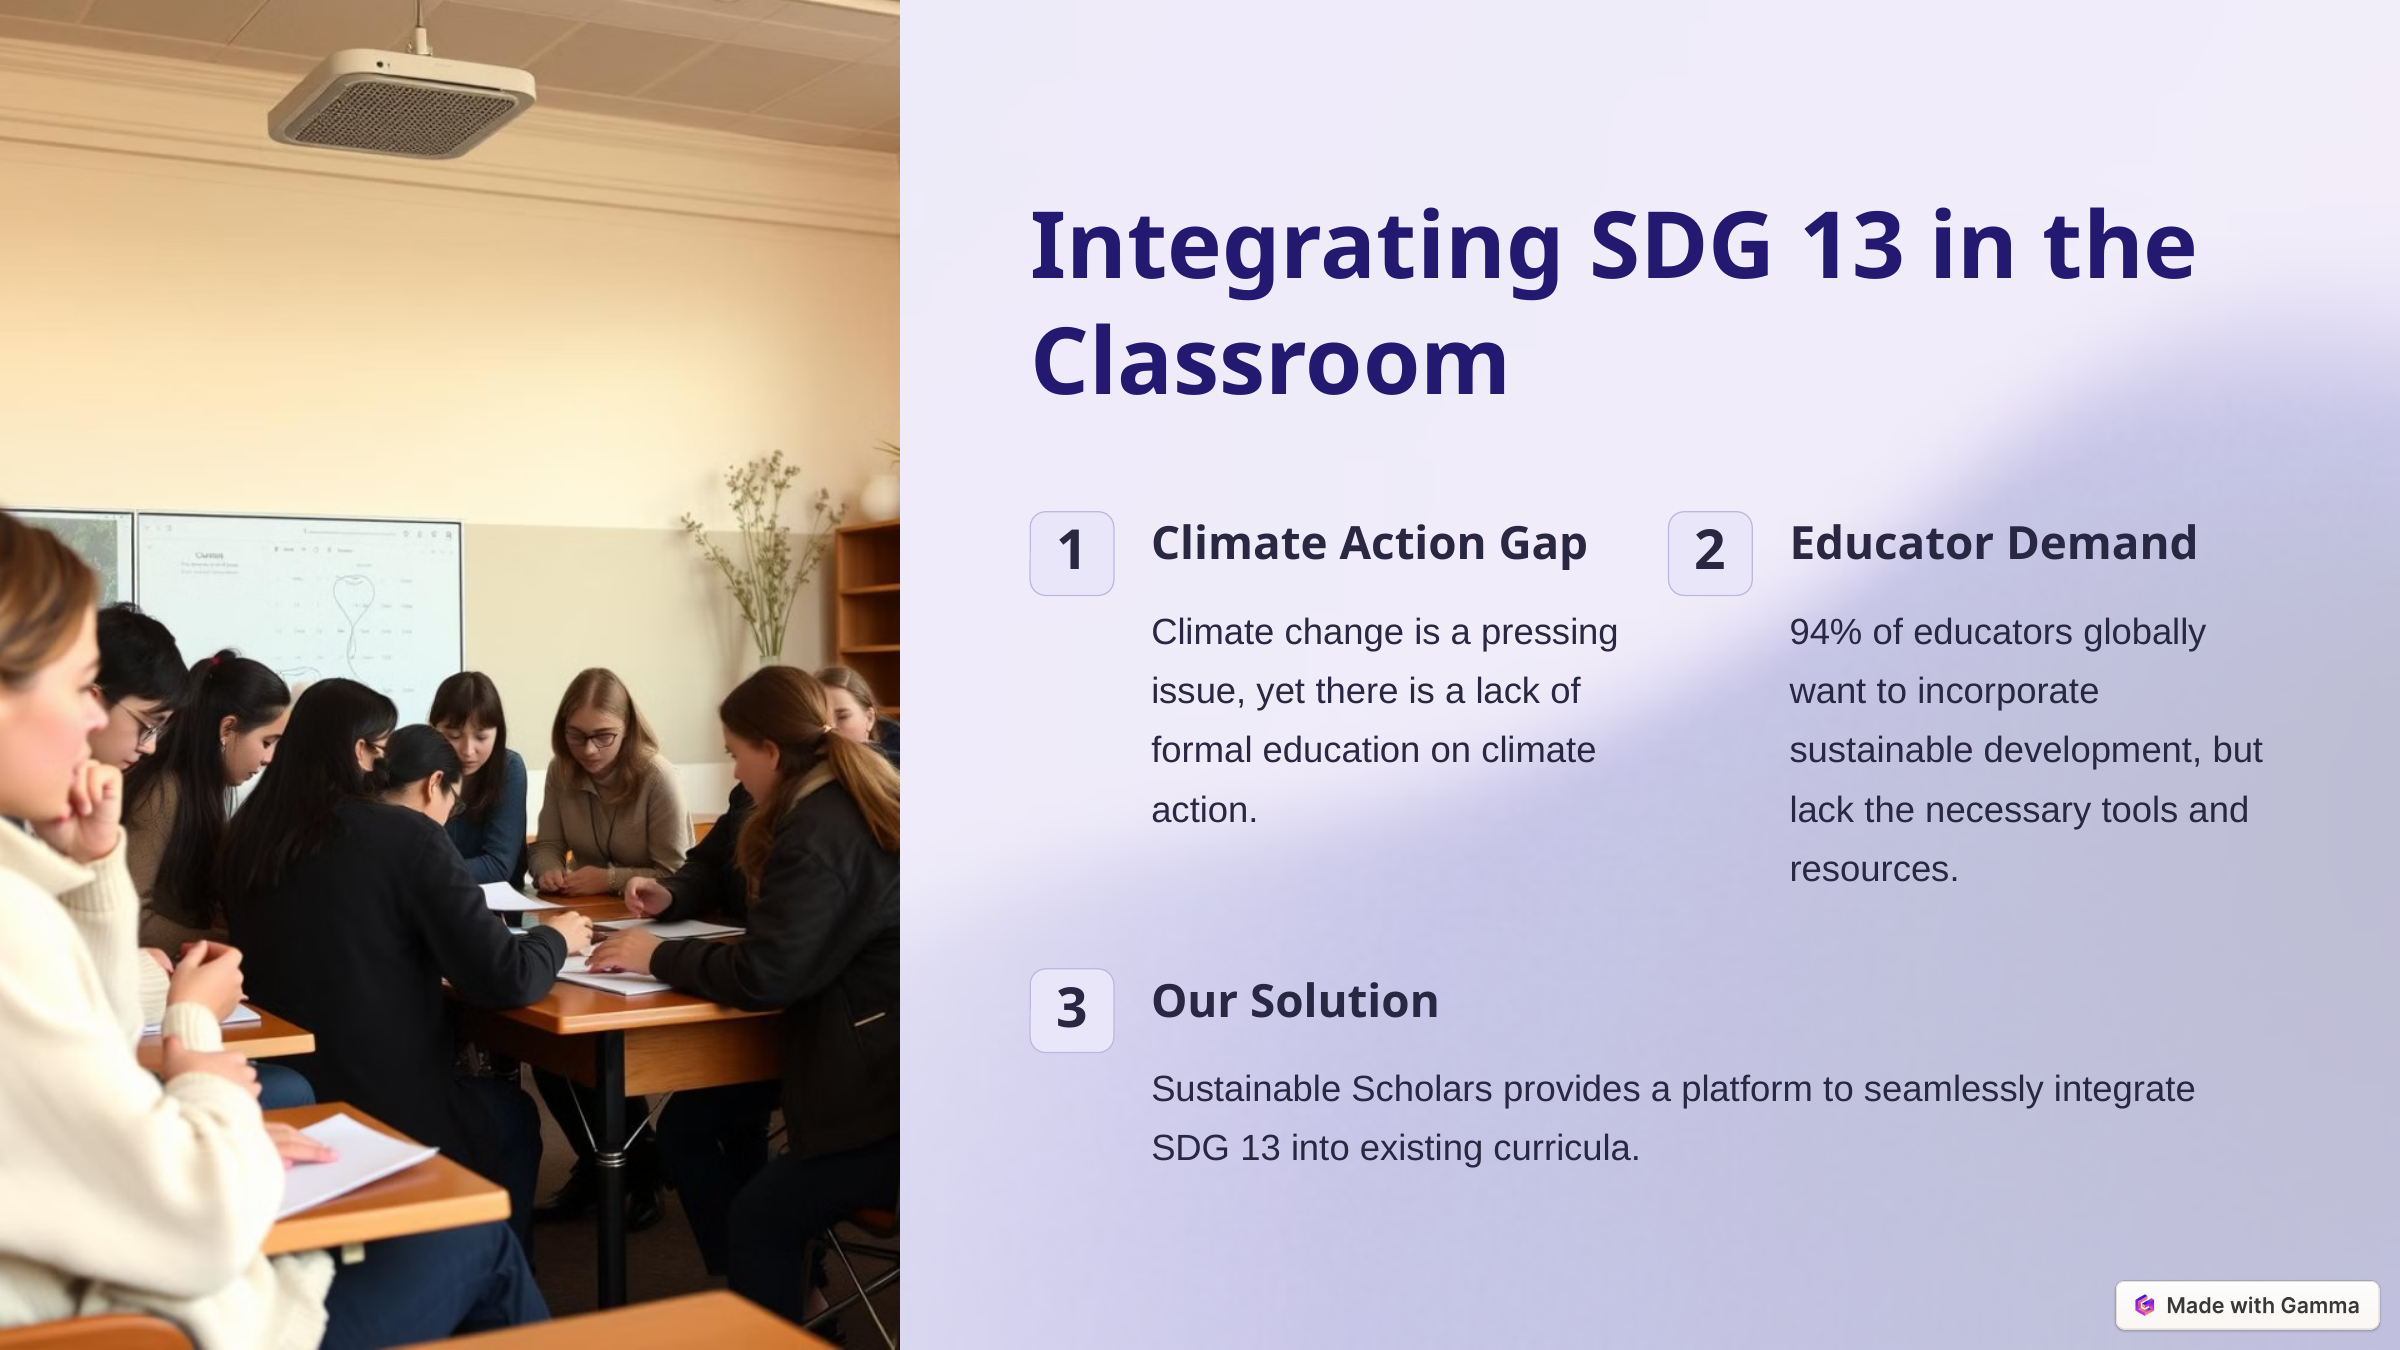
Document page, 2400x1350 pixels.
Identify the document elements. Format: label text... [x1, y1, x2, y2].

text_box Integrating SDG 13 in the Classroom [1030, 181, 2270, 414]
text_box Educator Demand [1789, 511, 2255, 570]
text_box Sustainable Scholars provides a platform to seamlessly integrate SDG 13 into existing curricula. [1151, 1049, 2270, 1169]
text_box 2 [1694, 525, 1727, 582]
text_box [1030, 511, 1114, 596]
text_box 1 [1061, 525, 1083, 582]
picture [2106, 1271, 2389, 1339]
text_box 3 [1056, 982, 1088, 1039]
picture [0, 0, 900, 1350]
text_box Climate change is a pressing issue, yet there is a lack of formal education on climate action. [1151, 592, 1632, 831]
text_box Climate Action Gap [1151, 511, 1617, 570]
text_box 94% of educators globally want to incorporate sustainable development, but lack the necessary tools and resources. [1789, 592, 2270, 890]
text_box [1030, 968, 1114, 1053]
text_box Our Solution [1151, 968, 1617, 1027]
text_box [1668, 511, 1753, 596]
